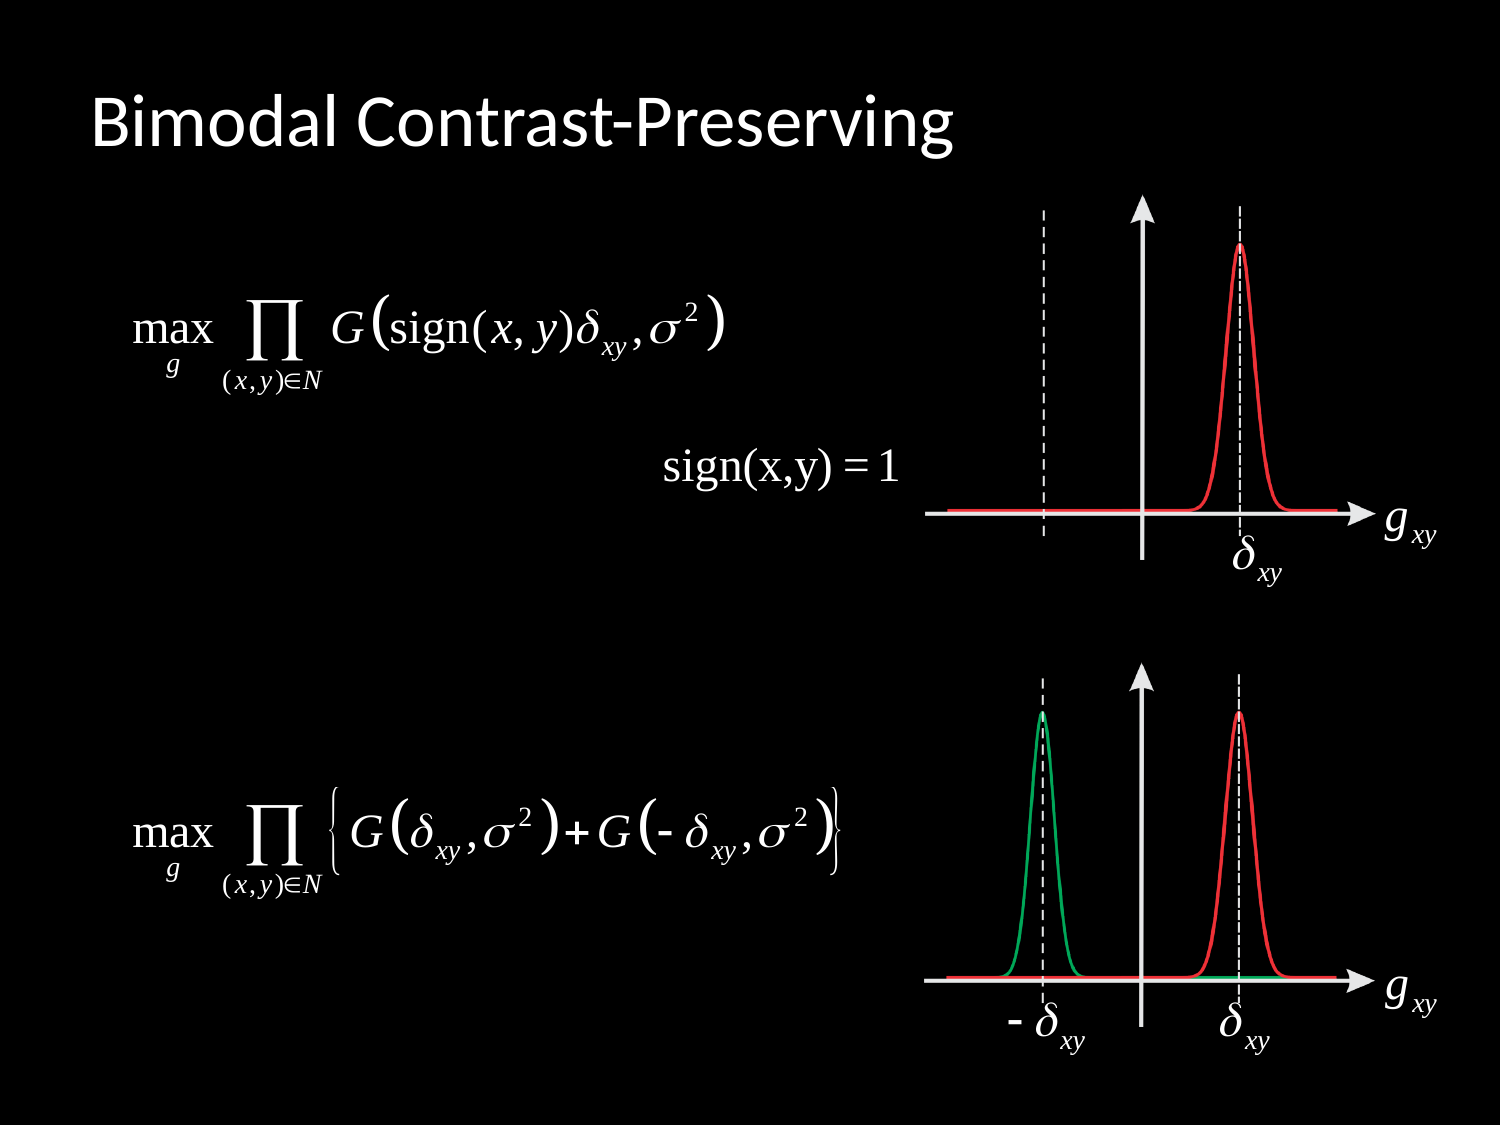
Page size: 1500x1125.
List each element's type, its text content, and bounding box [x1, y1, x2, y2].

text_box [656, 437, 906, 502]
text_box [1212, 1036, 1281, 1066]
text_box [1374, 483, 1448, 560]
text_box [1375, 951, 1448, 1029]
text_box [1224, 520, 1294, 598]
picture [924, 662, 1376, 1028]
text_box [124, 287, 730, 408]
title Bimodal Contrast-Preserving [75, 45, 1425, 233]
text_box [999, 988, 1097, 1066]
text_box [124, 787, 858, 912]
picture [925, 194, 1376, 560]
